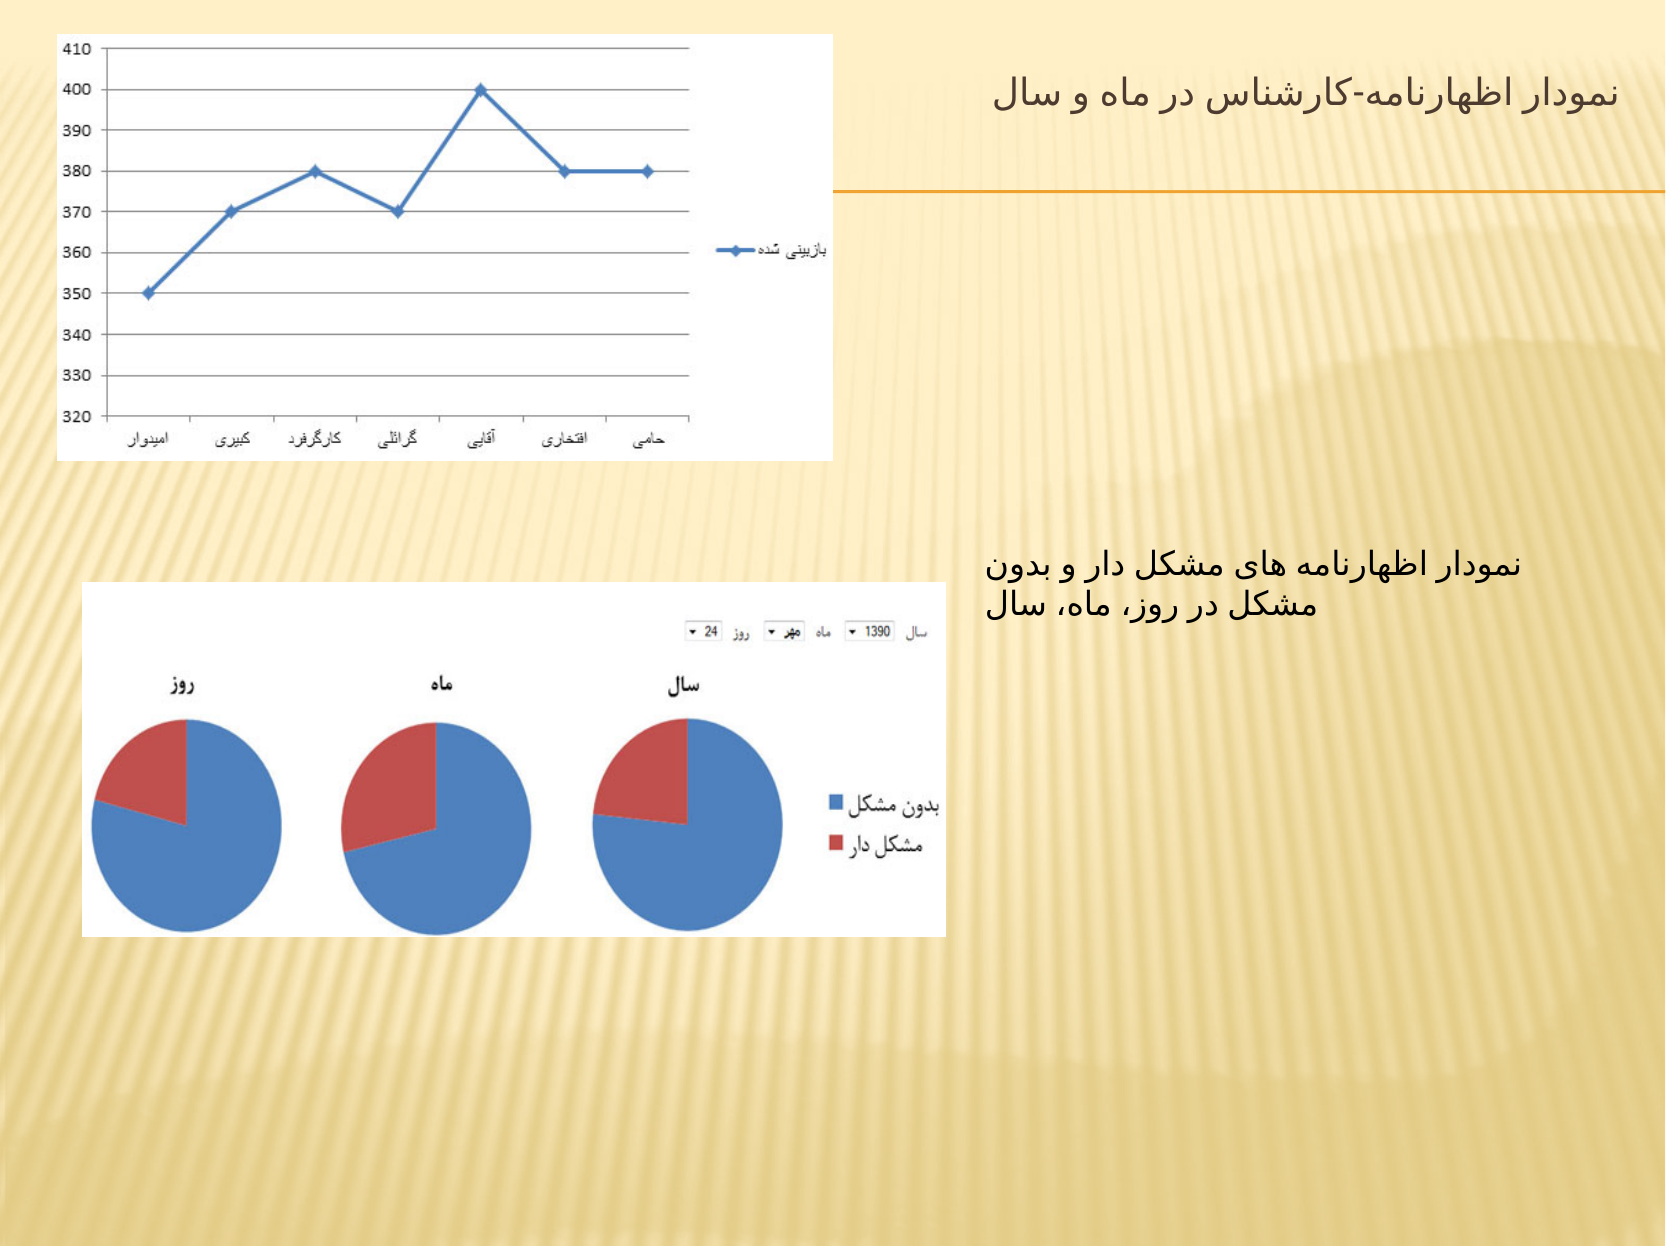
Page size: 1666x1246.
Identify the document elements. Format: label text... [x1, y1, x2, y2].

text_box نمودار اظهارنامه های مشکل دار و بدون مشکل در روز، ماه، سال [969, 534, 1563, 630]
picture [82, 582, 946, 937]
picture [57, 34, 833, 461]
list نمودار اظهارنامه-کارشناس در ماه و سال [55, 60, 1638, 1104]
